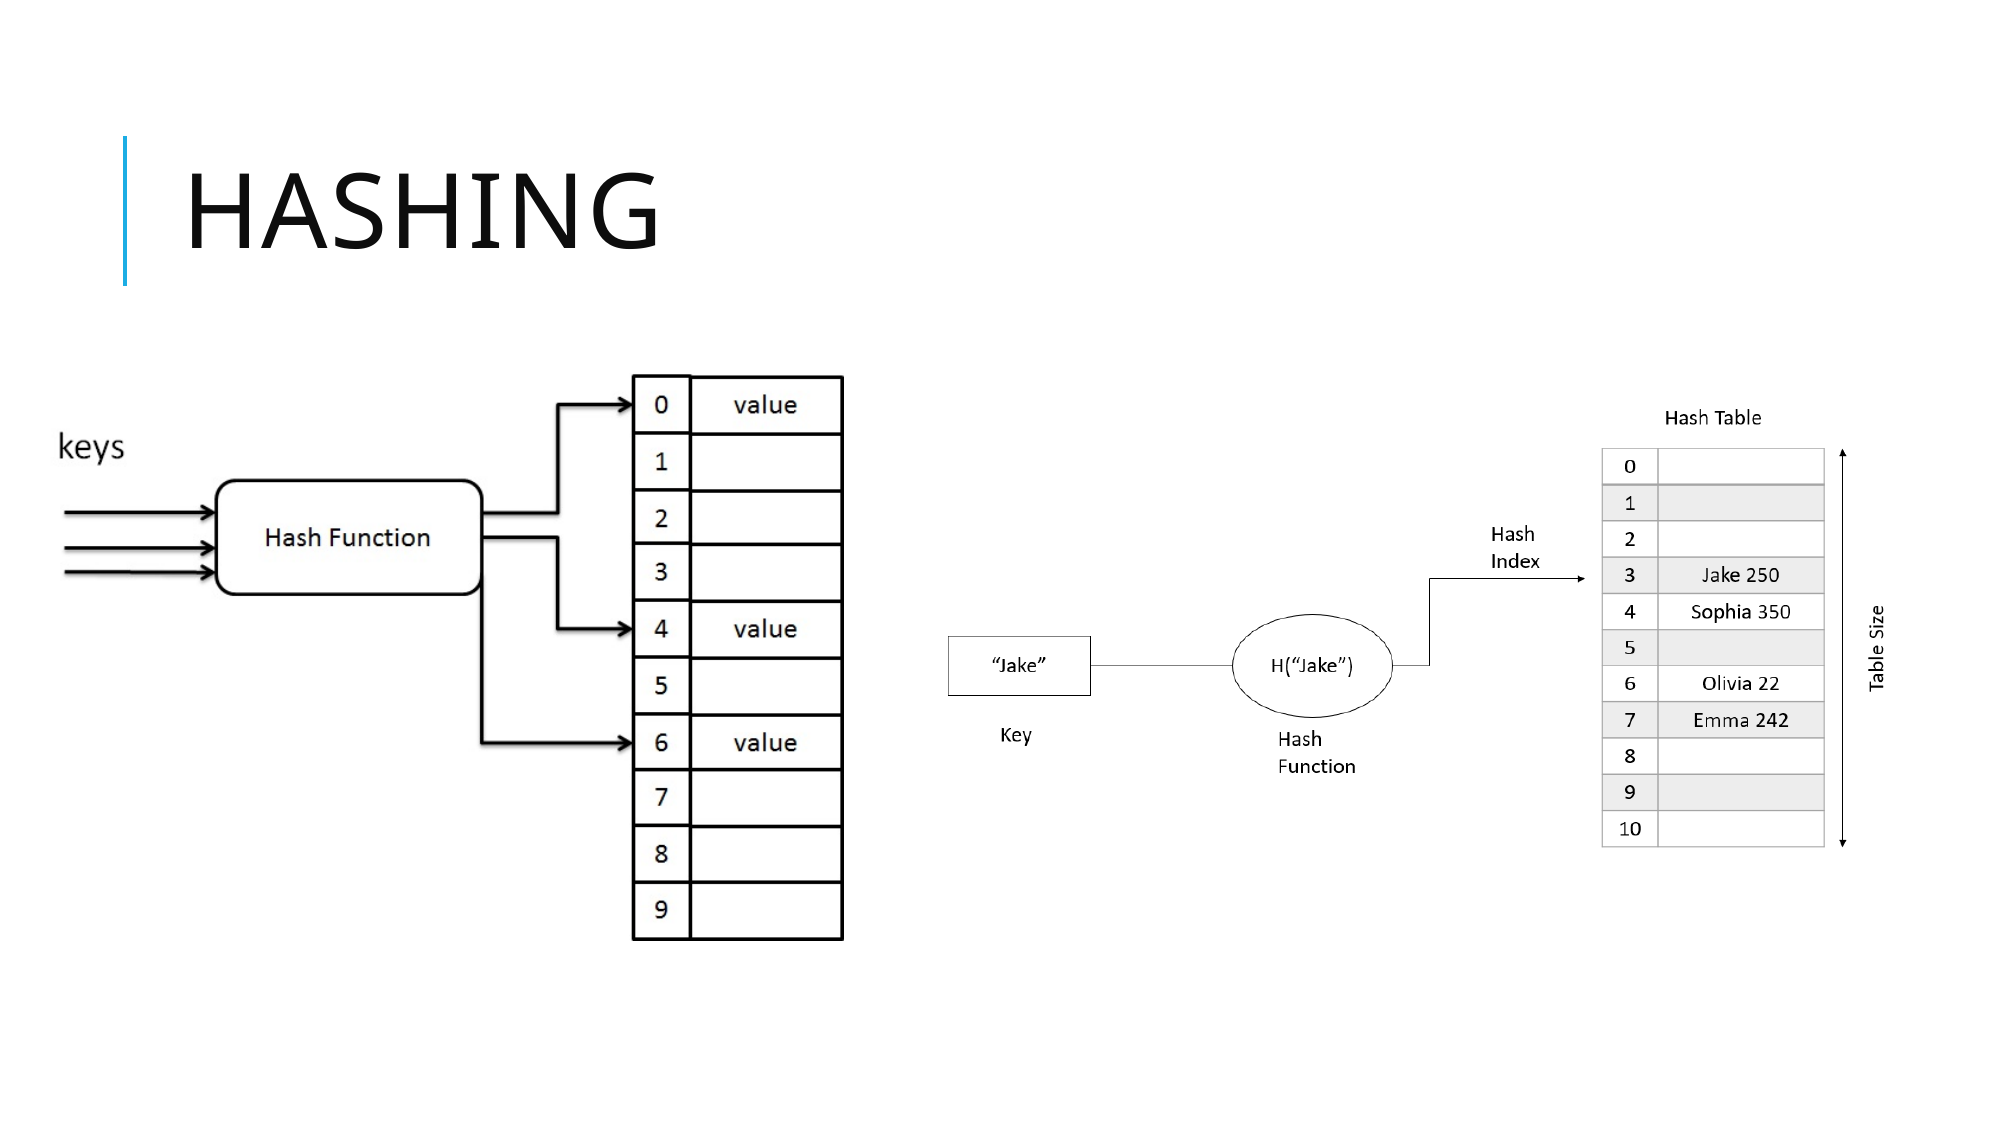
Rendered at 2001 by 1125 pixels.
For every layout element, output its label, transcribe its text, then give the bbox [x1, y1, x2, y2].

title Hashing [168, 96, 1763, 342]
picture [32, 372, 844, 942]
picture [925, 337, 1969, 942]
